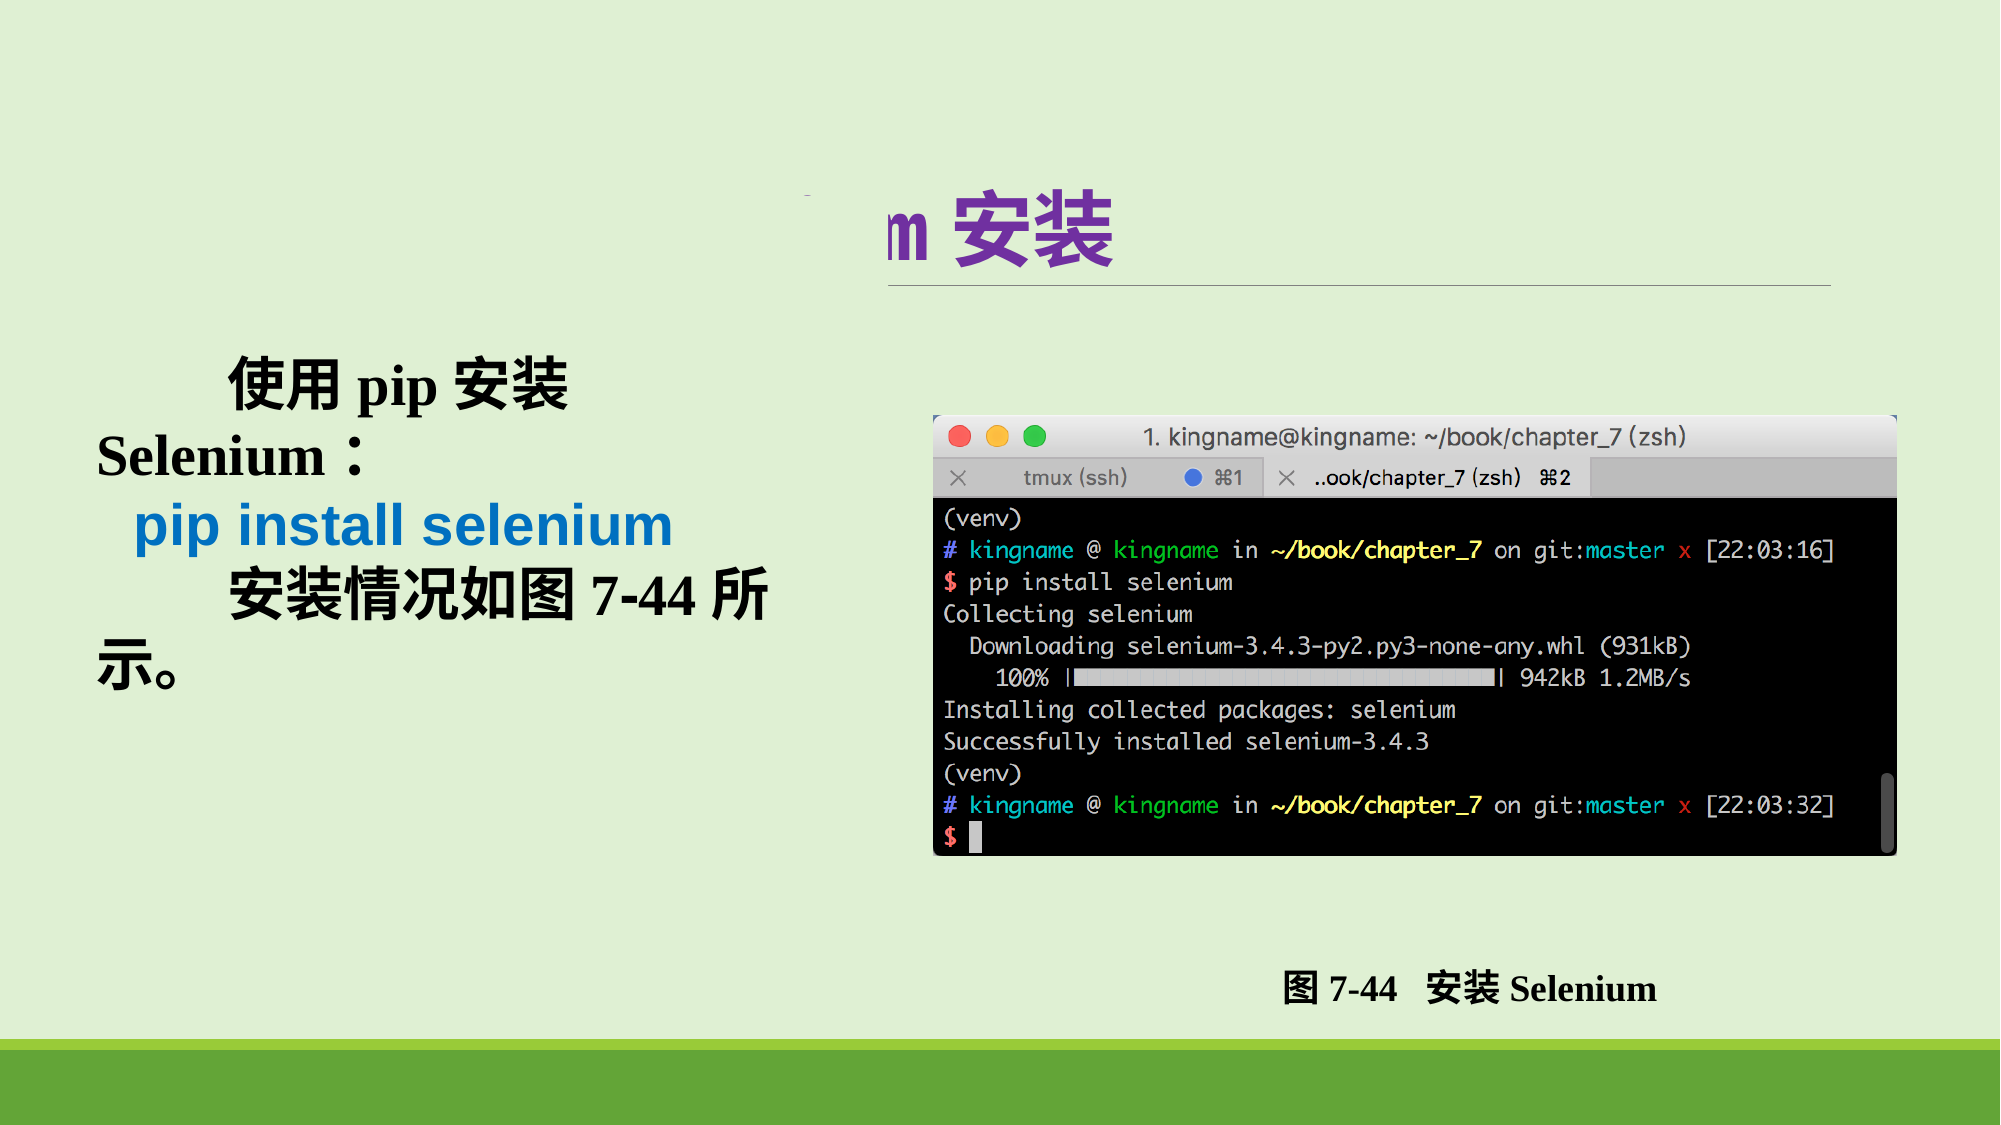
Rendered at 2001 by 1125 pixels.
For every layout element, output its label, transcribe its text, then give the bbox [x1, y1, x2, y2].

picture [933, 415, 1897, 857]
list 使用pip安装Selenium： pip install selenium 安装情况如图7-44所示。 [81, 195, 889, 849]
title 7.3.2 Selenium安装 [180, 47, 1830, 285]
text_box 图7-44 安装Selenium [1267, 956, 1673, 1017]
